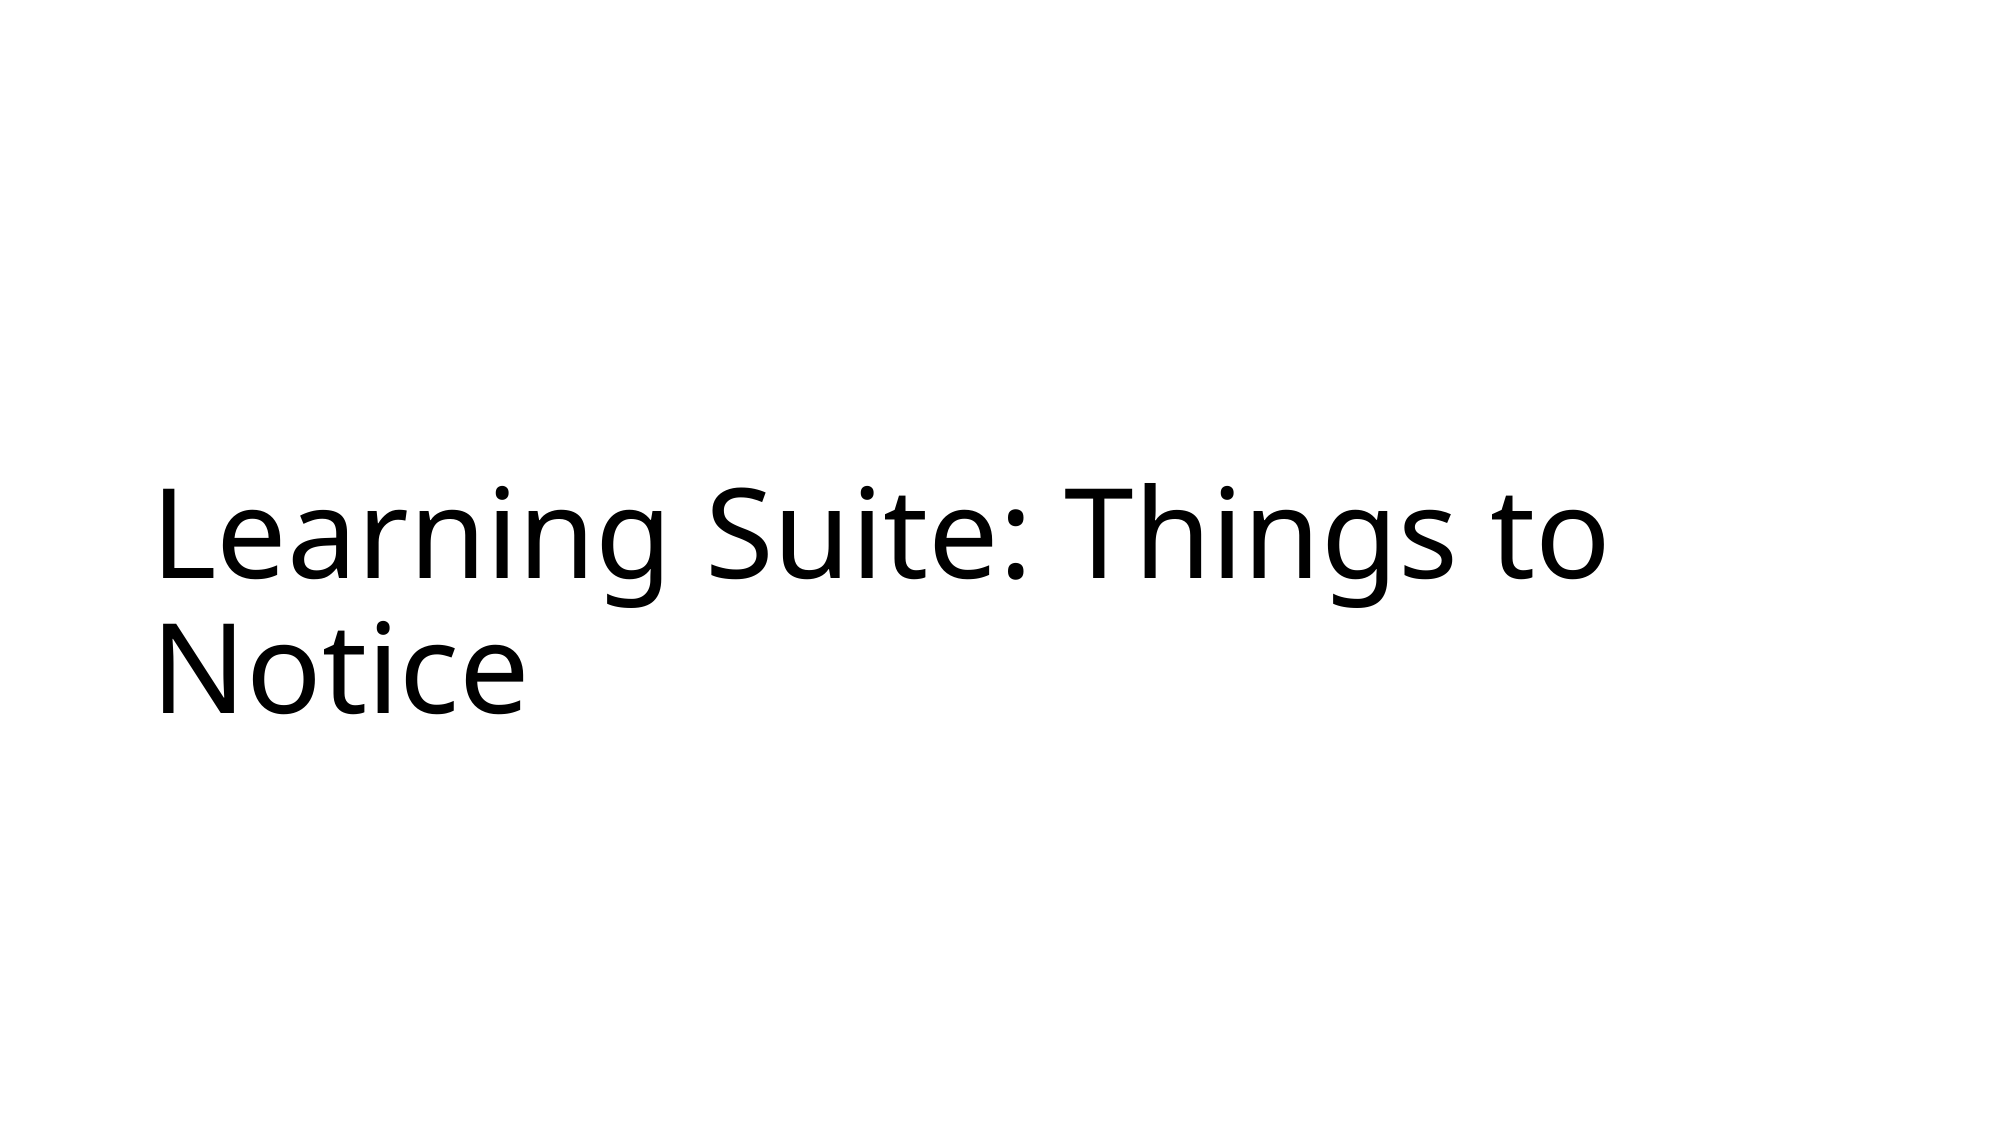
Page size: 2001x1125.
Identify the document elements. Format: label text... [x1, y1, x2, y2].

title Learning Suite: Things to Notice [136, 280, 1862, 749]
